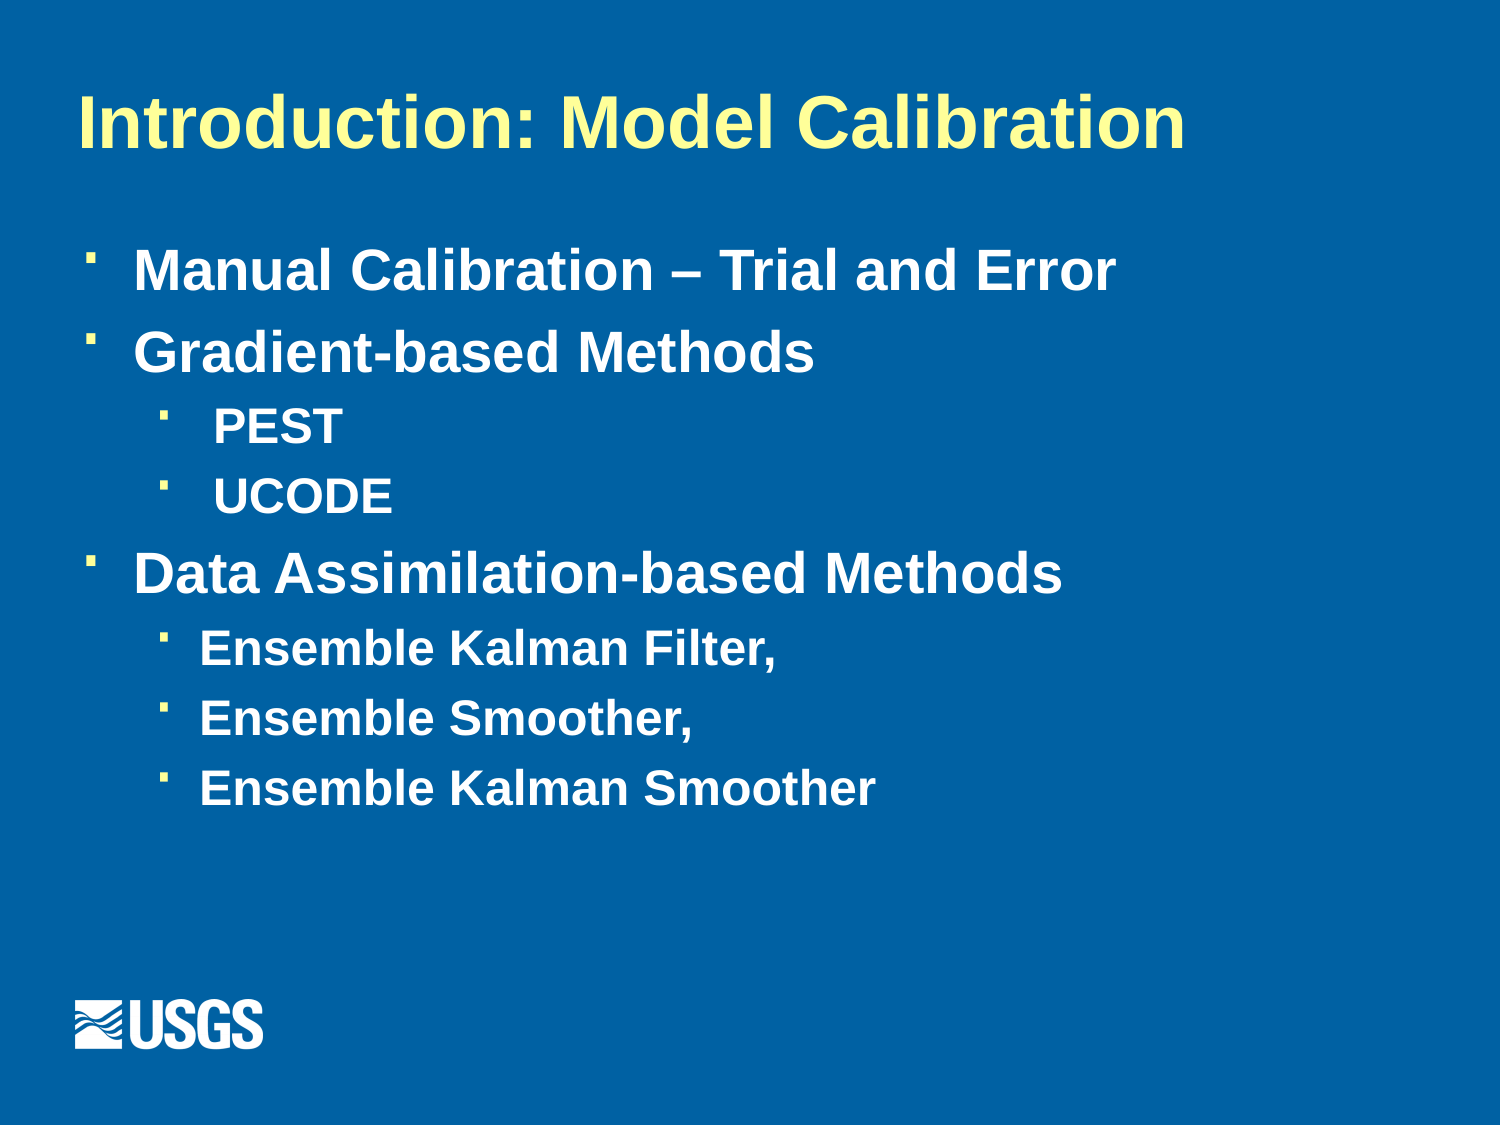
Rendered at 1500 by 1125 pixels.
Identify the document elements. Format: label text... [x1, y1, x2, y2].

list Manual Calibration – Trial and Error Gradient-based Methods PEST UCODE Data Assimilation-based Methods Ensemble Kalman Filter, Ensemble Smoother, Ensemble Kalman Smoother [62, 224, 1425, 963]
title Introduction: Model Calibration [62, 24, 1425, 213]
